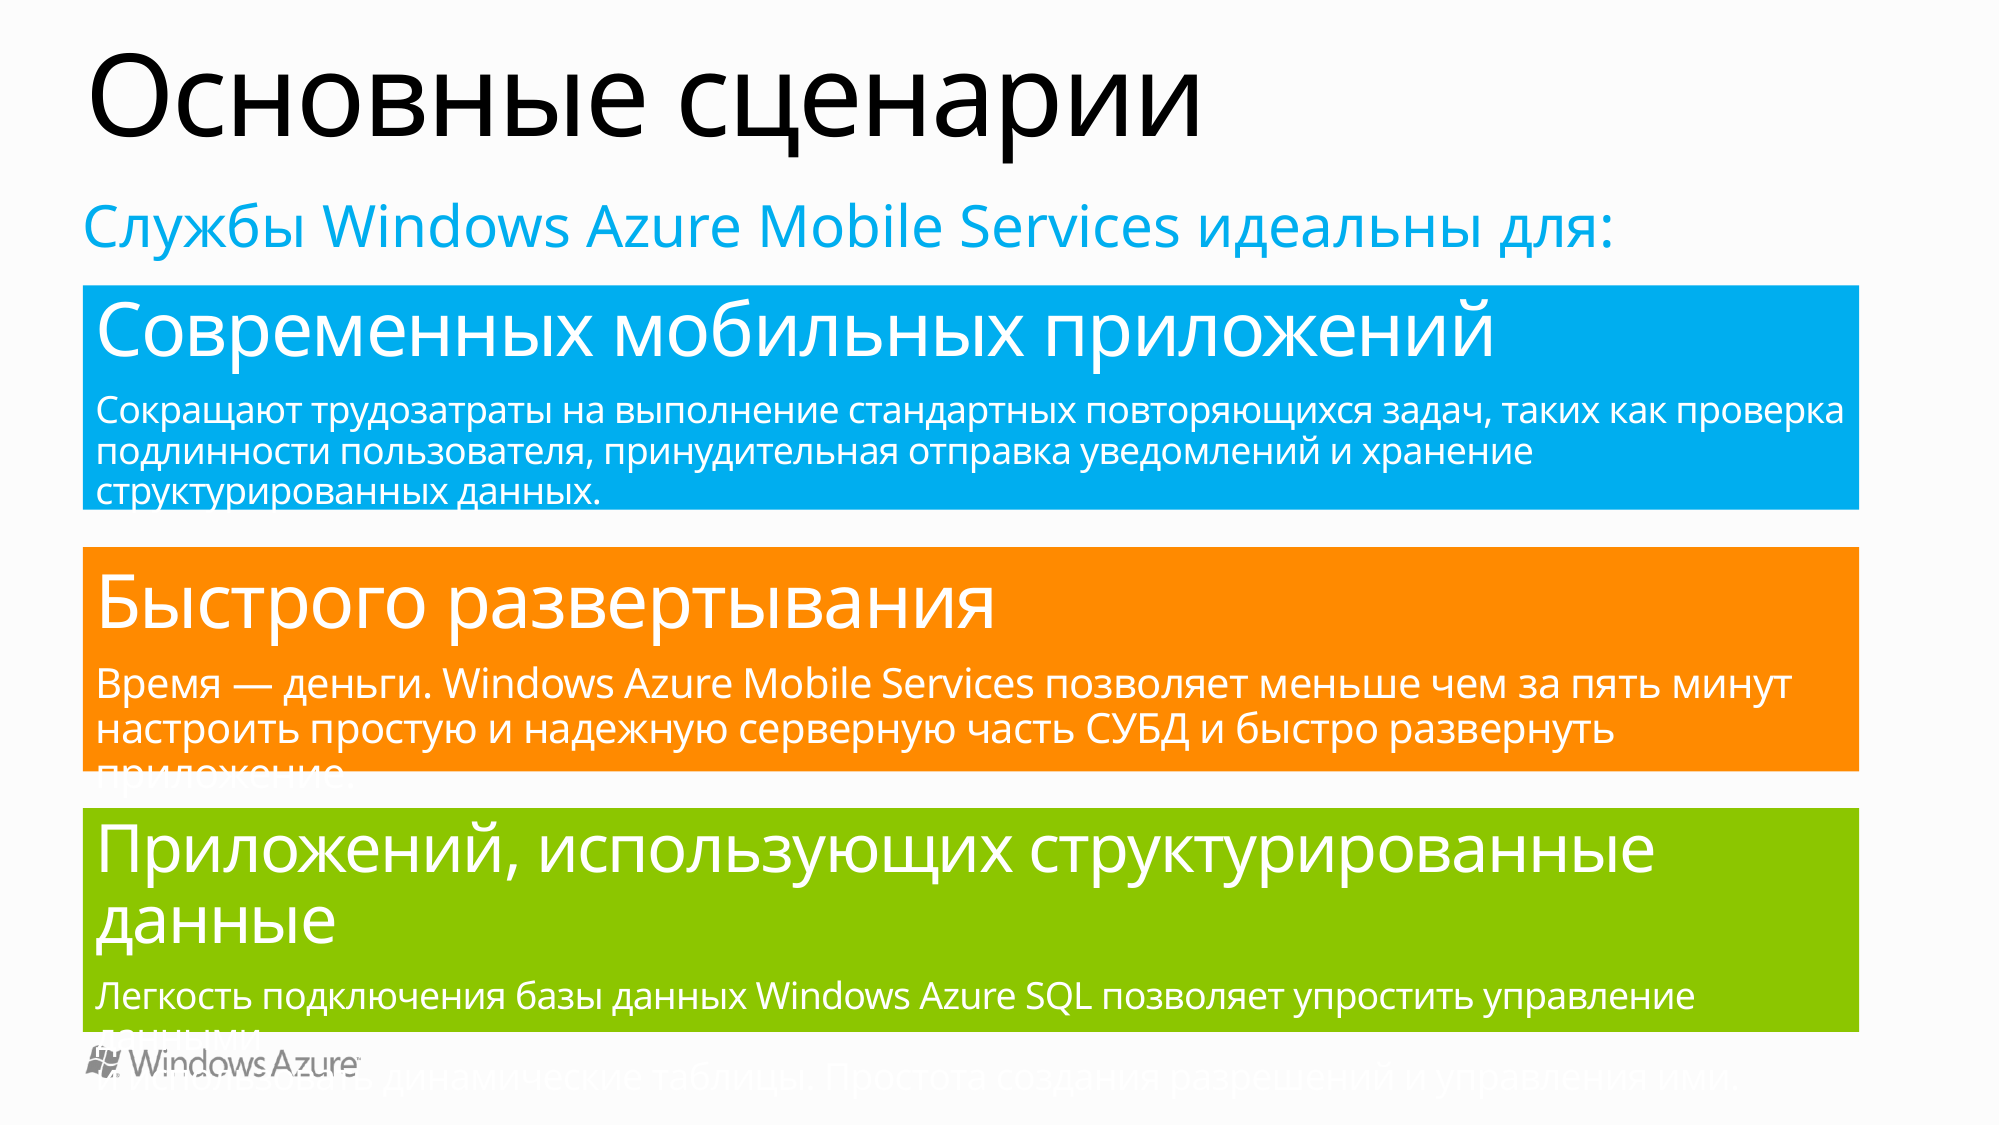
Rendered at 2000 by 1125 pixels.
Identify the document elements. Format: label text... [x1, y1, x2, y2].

text_box Быстрого развертывания Время — деньги. Windows Azure Mobile Services позволяет меньше чем за пять минут настроить простую и надежную серверную часть СУБД и быстро развернуть приложение. [82, 547, 1860, 772]
text_box Приложений, использующих структурированные данные Легкость подключения базы данных Windows Azure SQL позволяет упростить управление данными и использовать динамические таблицы. Простота создания разрешений и управления ими. [82, 808, 1860, 1032]
text_box Службы Windows Azure Mobile Services идеальны для: [82, 197, 1887, 261]
text_box Современных мобильных приложений Сокращают трудозатраты на выполнение стандартных повторяющихся задач, таких как проверка подлинности пользователя, принудительная отправка уведомлений и хранение структурированных данных. [82, 285, 1860, 510]
title Основные сценарии [85, 37, 1914, 162]
